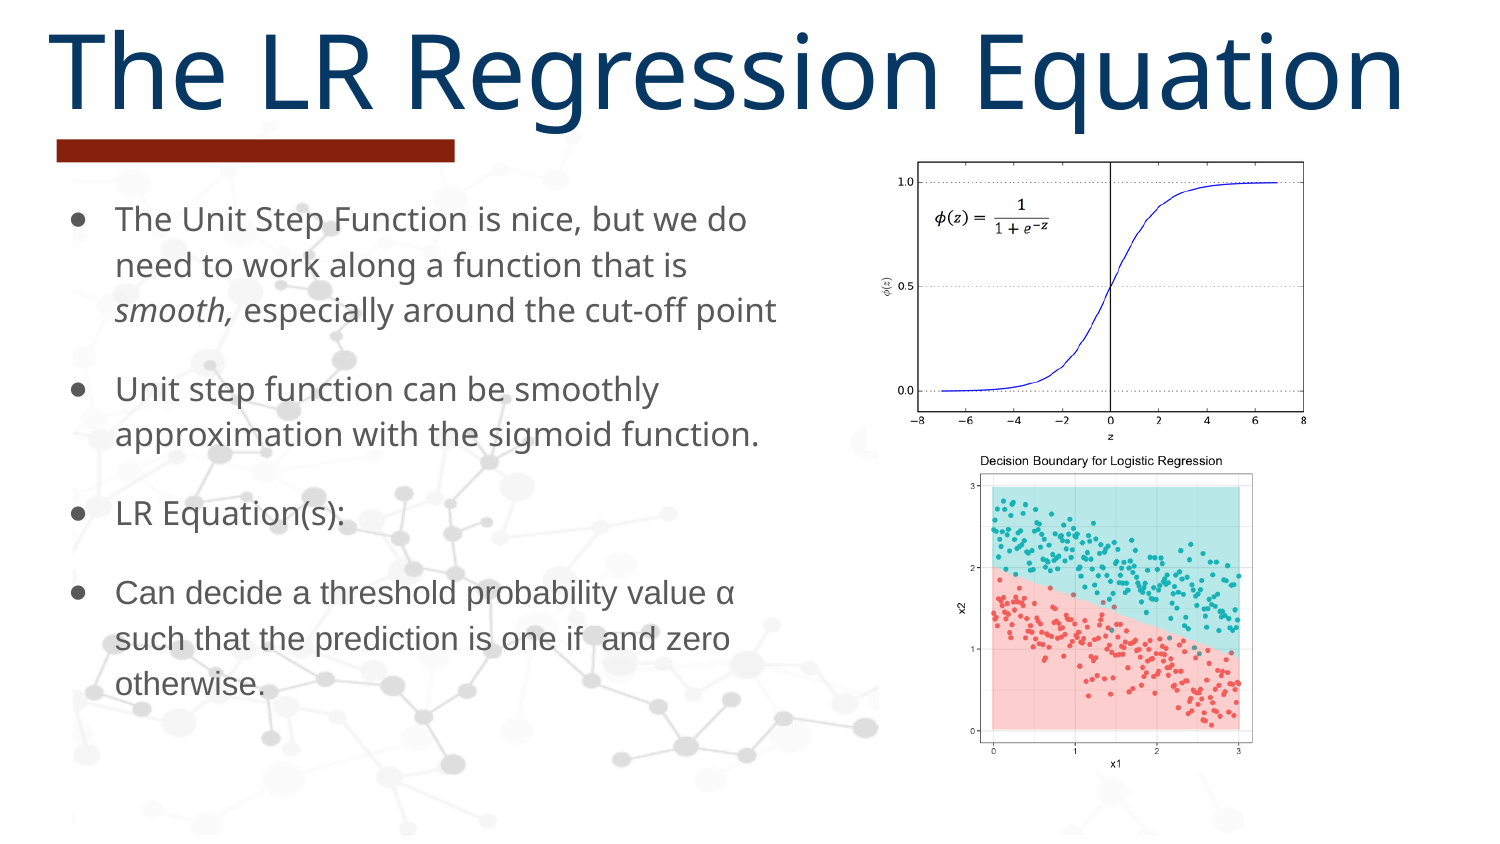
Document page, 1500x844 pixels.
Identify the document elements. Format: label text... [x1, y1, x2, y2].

picture [184, 0, 1330, 844]
text_box [56, 139, 179, 163]
text_box The LR Regression Equation [1144, 0, 1500, 177]
text_box The LR Regression Equation [33, 0, 179, 177]
